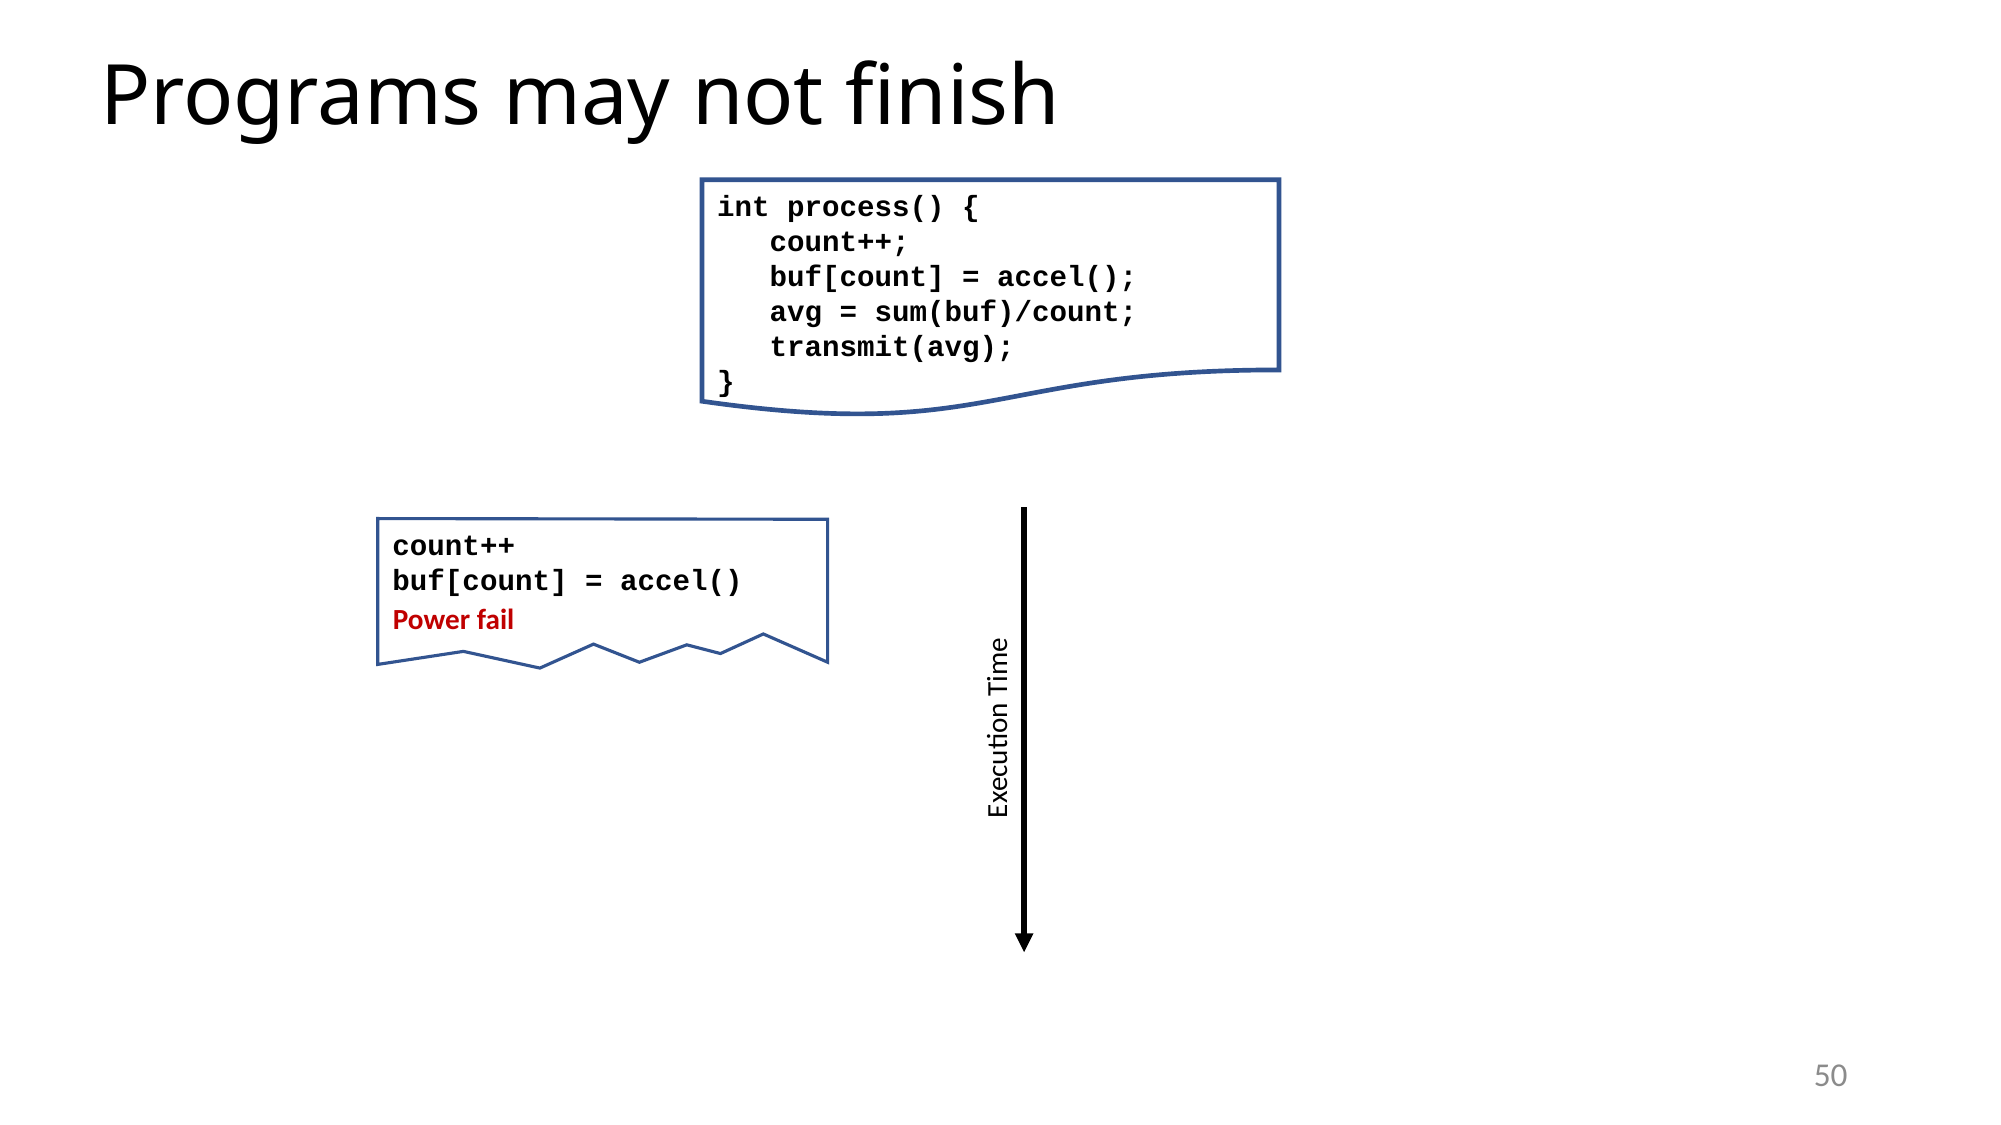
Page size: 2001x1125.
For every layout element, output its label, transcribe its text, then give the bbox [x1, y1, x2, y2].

slide_number 50 [1412, 1042, 1863, 1103]
text_box int process() { count++; buf[count] = accel(); avg = sum(buf)/count; transmit(avg); } [700, 178, 1281, 415]
text_box count++ buf[count] = accel() [376, 517, 829, 670]
text_box Execution Time [970, 563, 1021, 833]
text_box Programs may not finish [85, 33, 1873, 149]
text_box Power fail [378, 592, 606, 643]
